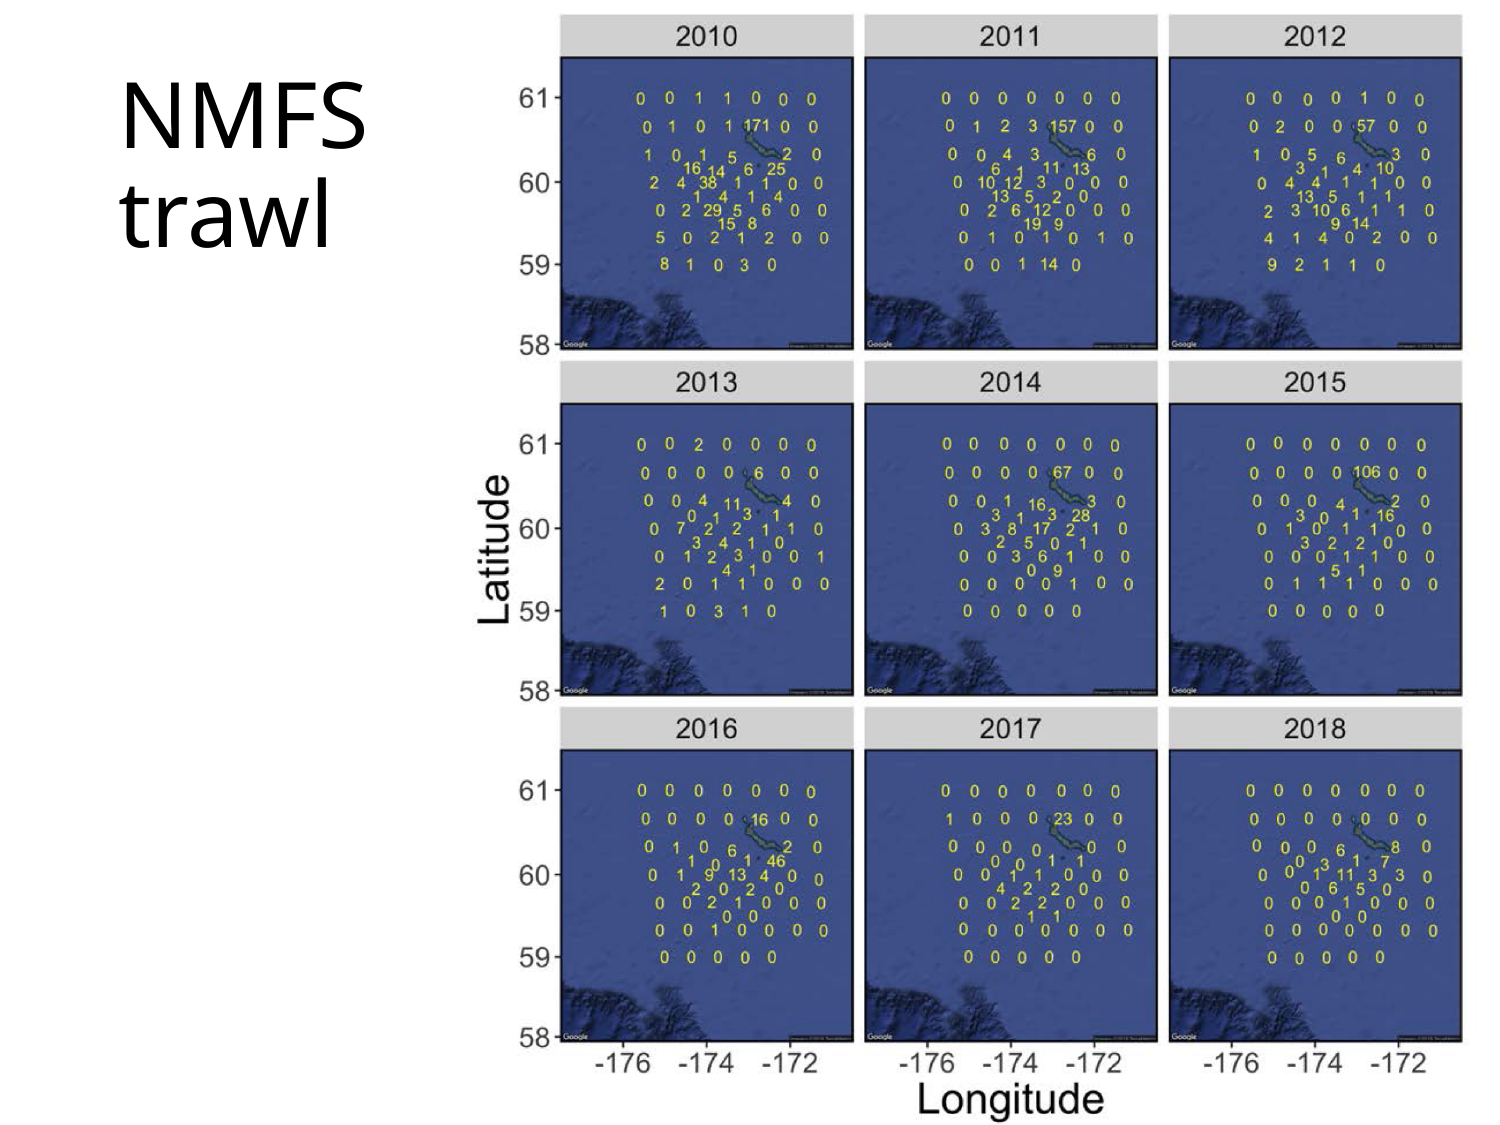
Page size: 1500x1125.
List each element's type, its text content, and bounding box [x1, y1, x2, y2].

picture [449, 0, 1496, 1125]
title NMFS trawl [103, 59, 449, 278]
